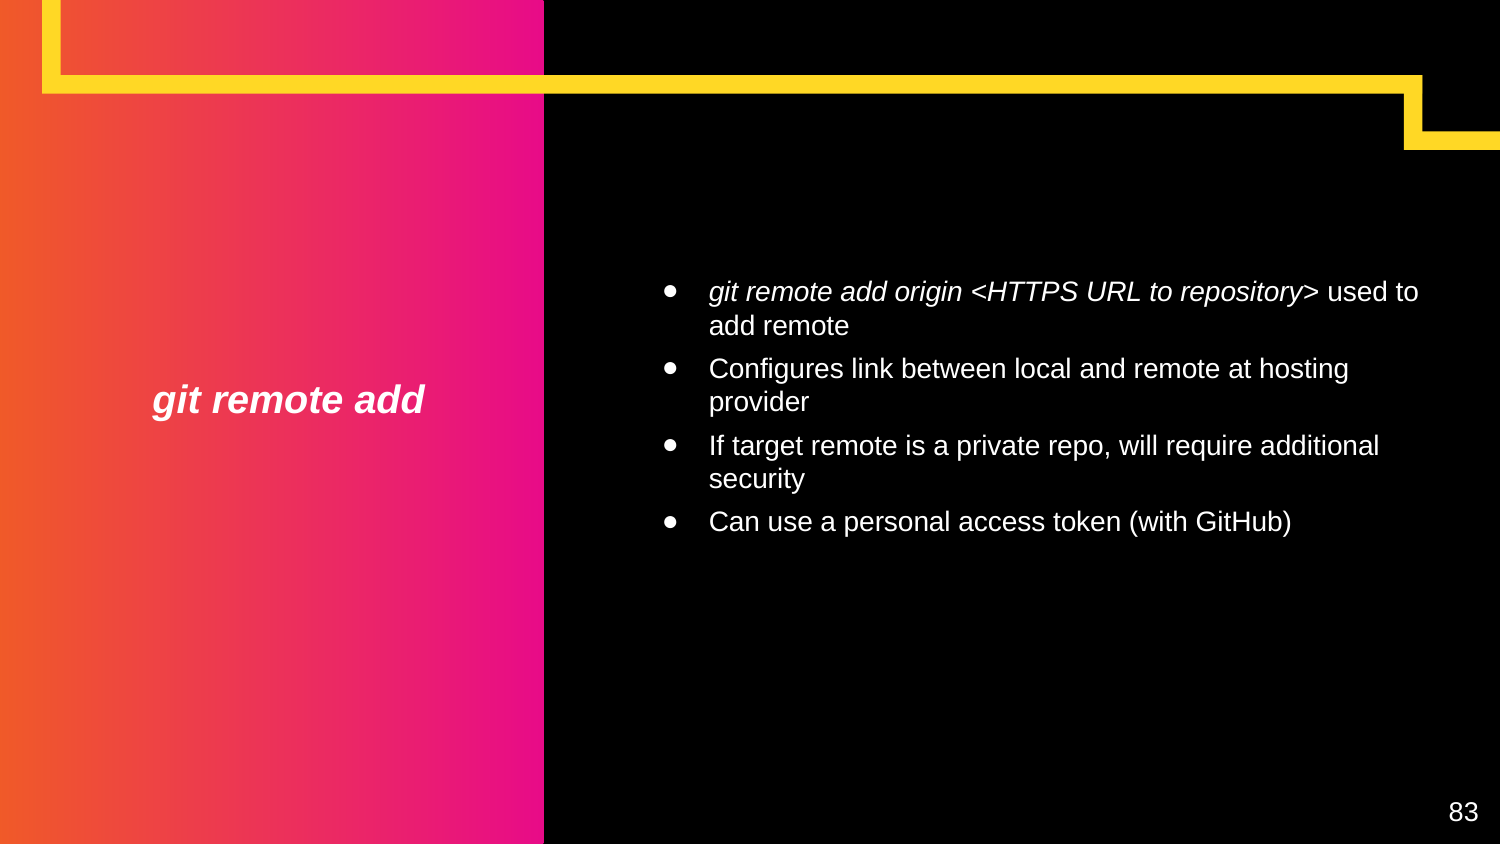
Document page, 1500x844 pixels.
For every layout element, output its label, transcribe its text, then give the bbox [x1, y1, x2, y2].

slide_number 83 [1403, 779, 1494, 844]
title git remote add [42, 343, 433, 430]
text_box git remote add origin <HTTPS URL to repository> used to add remote Configures link between local and remote at hosting provider If target remote is a private repo, will require additional security Can use a personal access token (with GitHub) [633, 265, 1457, 545]
